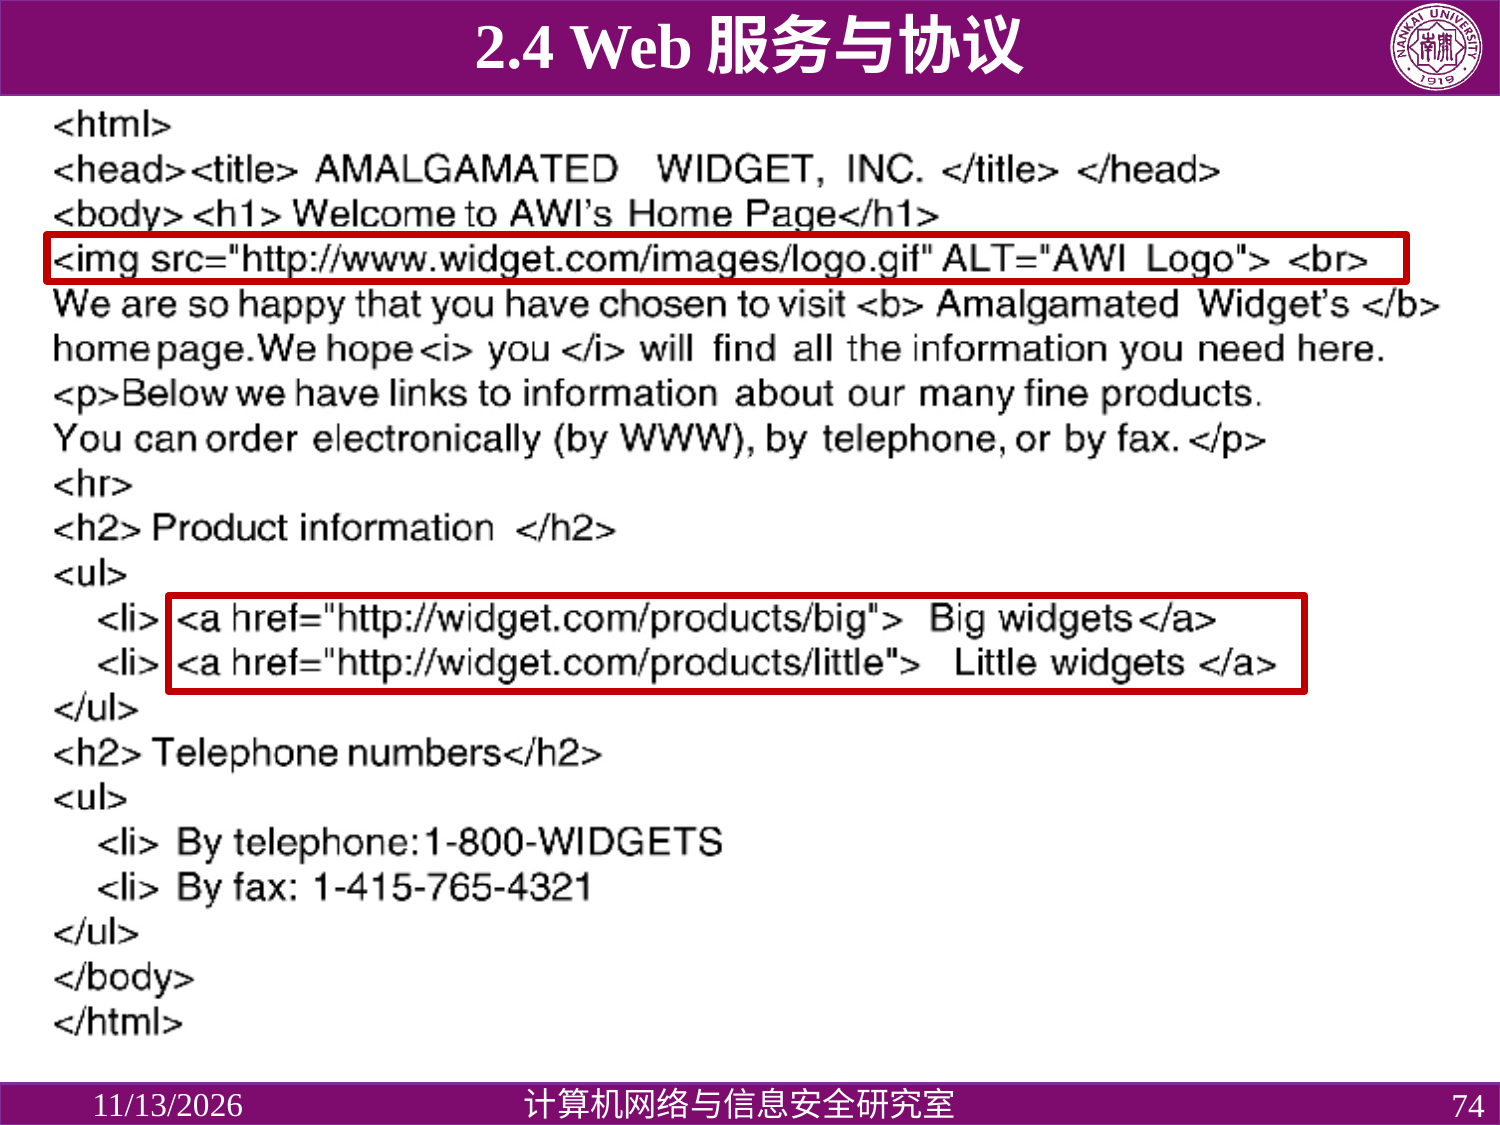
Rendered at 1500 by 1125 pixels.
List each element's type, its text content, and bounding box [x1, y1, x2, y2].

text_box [53, 104, 1447, 1042]
picture [1391, 4, 1482, 90]
text_box [46, 234, 53, 282]
text_box 2.4 Web服务与协议 [108, 5, 1391, 90]
title HyperText Markup Language (cont.) [62, 99, 1500, 288]
